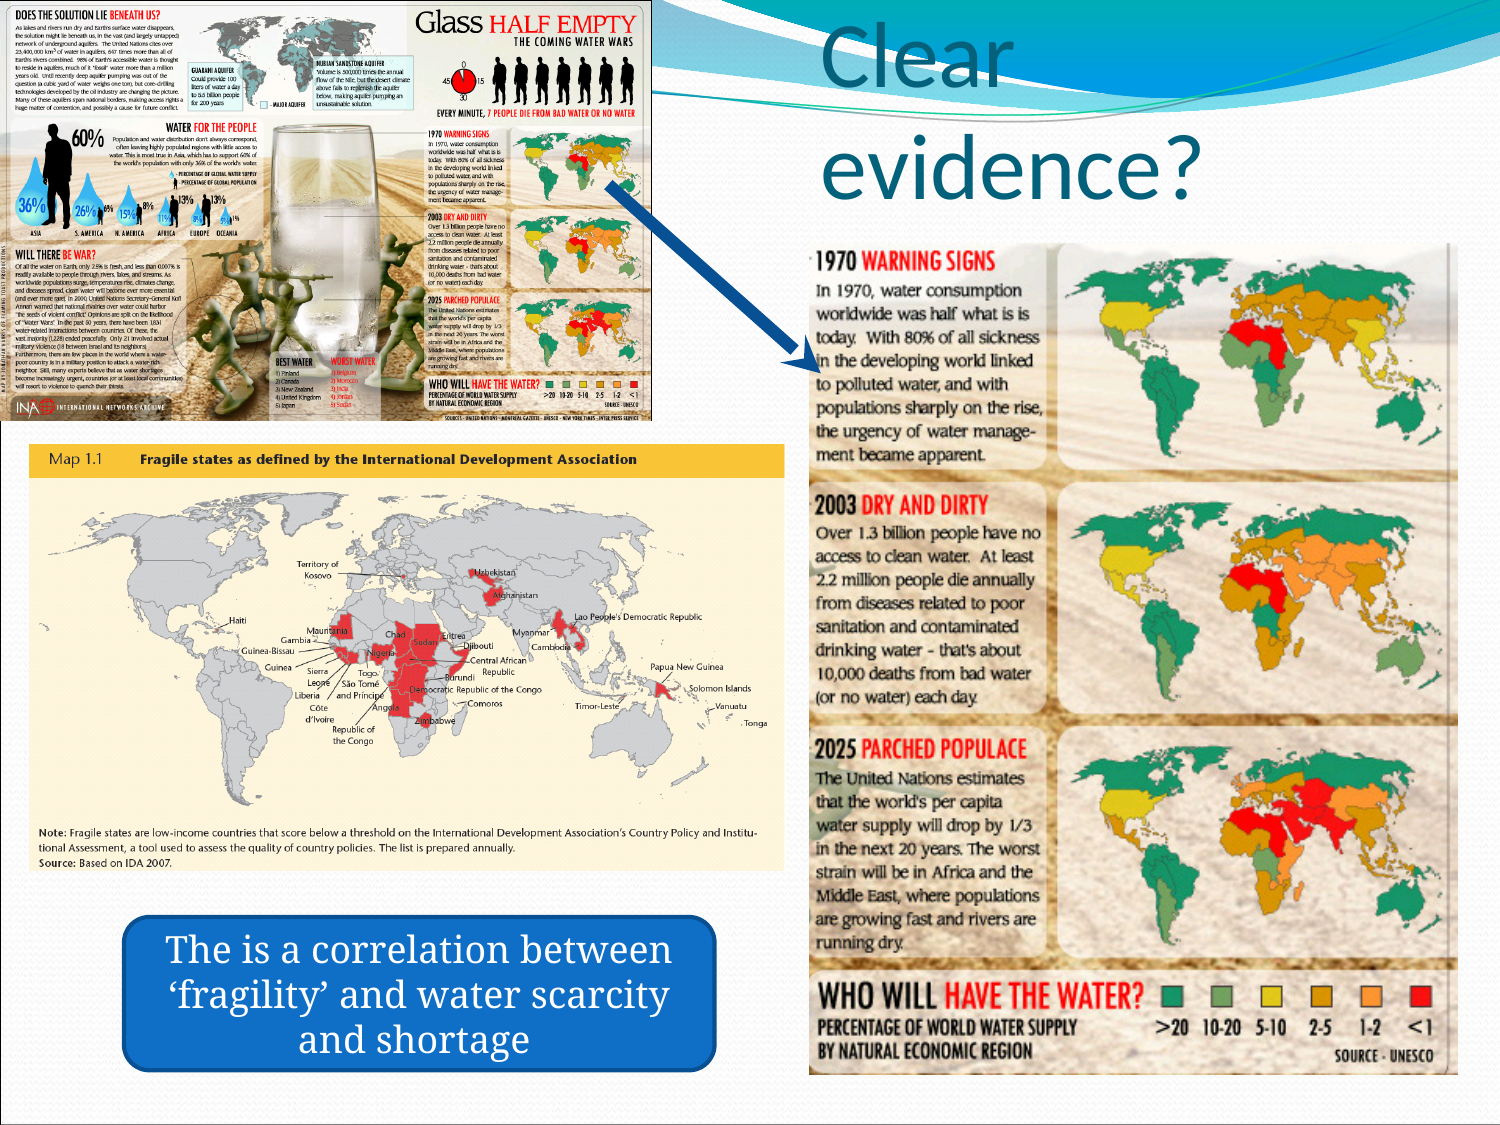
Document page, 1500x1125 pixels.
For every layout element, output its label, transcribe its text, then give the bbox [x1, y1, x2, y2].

title Clear evidence? [820, 31, 1270, 219]
text_box The is a correlation between ‘fragility’ and water scarcity and shortage [123, 916, 715, 1071]
picture [0, 0, 1500, 1125]
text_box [608, 184, 821, 374]
